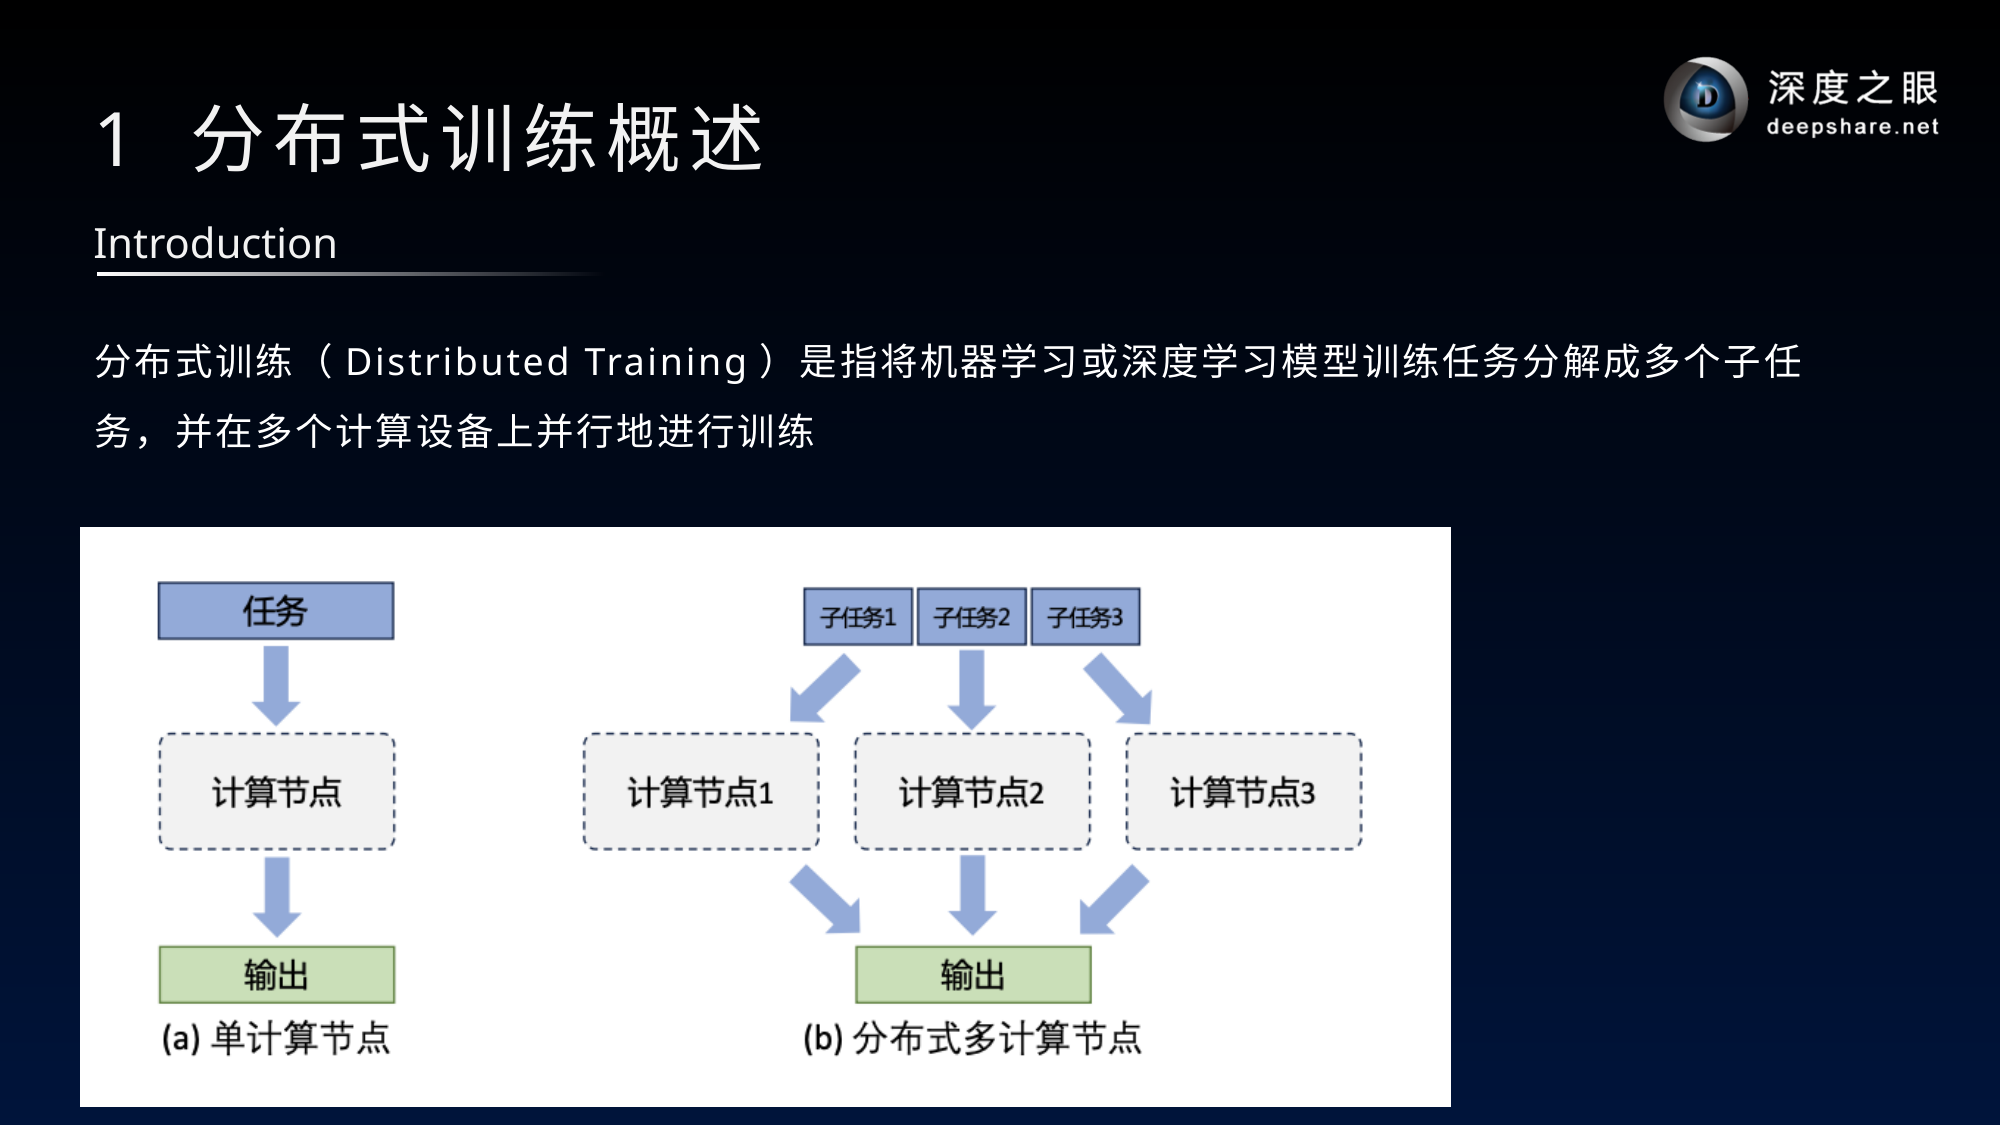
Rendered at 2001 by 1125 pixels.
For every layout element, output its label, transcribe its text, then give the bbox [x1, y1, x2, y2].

title 1 分布式训练概述 [78, 94, 1192, 192]
picture [79, 527, 1451, 1107]
list 分布式训练（Distributed Training）是指将机器学习或深度学习模型训练任务分解成多个子任 务，并在多个计算设备上并行地进行训练 [80, 325, 1923, 533]
picture [1644, 37, 1945, 163]
subtitle Introduction [78, 209, 813, 270]
